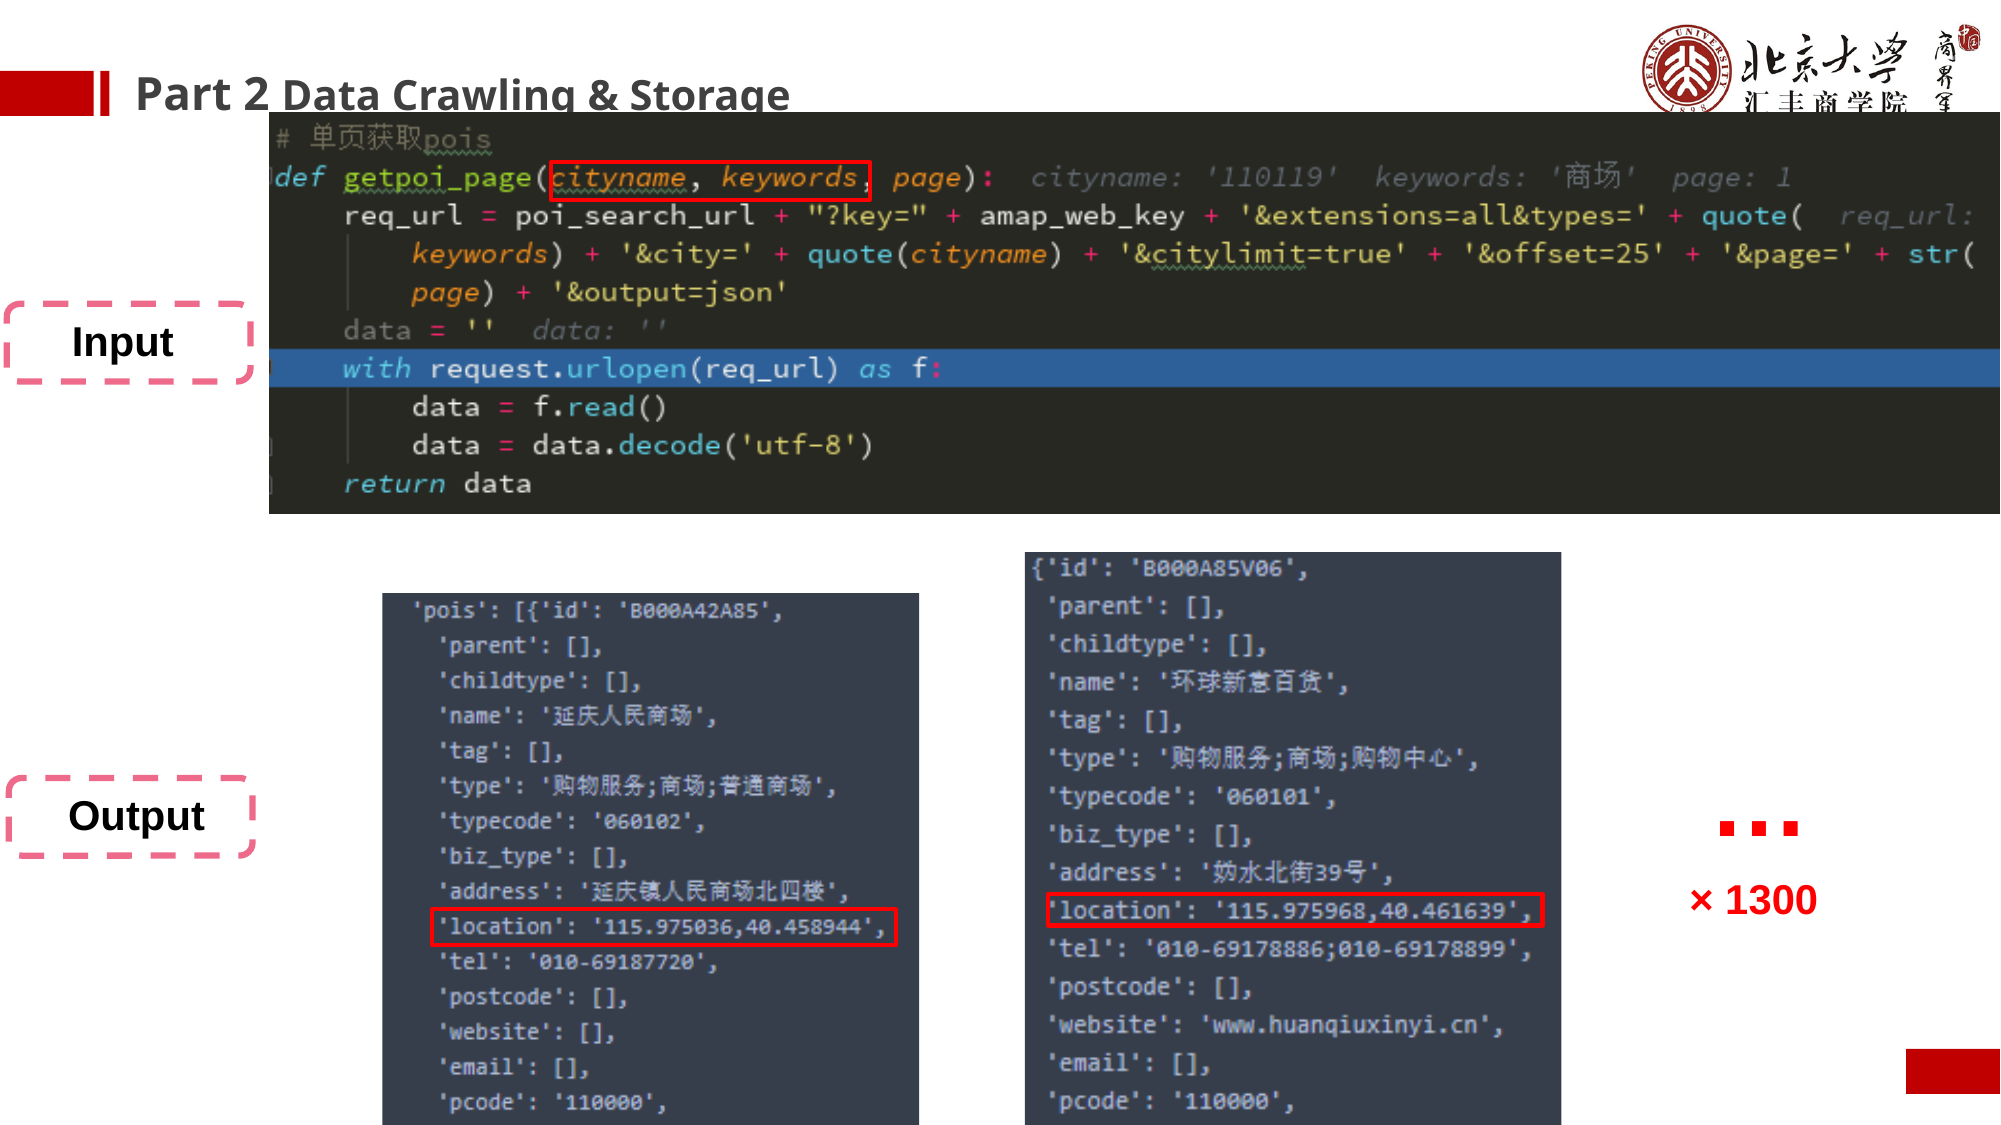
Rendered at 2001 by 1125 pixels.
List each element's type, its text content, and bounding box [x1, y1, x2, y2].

text_box Part 2 Data Crawling & Storage [119, 56, 1862, 128]
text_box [269, 112, 2000, 514]
text_box [6, 775, 252, 858]
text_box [382, 593, 920, 1125]
text_box × 1300 [1674, 865, 2000, 930]
text_box Output [53, 781, 377, 847]
text_box [4, 301, 250, 384]
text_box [1024, 552, 1562, 1125]
text_box Input [57, 307, 263, 373]
text_box … [1695, 728, 1862, 864]
picture [1637, 22, 1985, 112]
